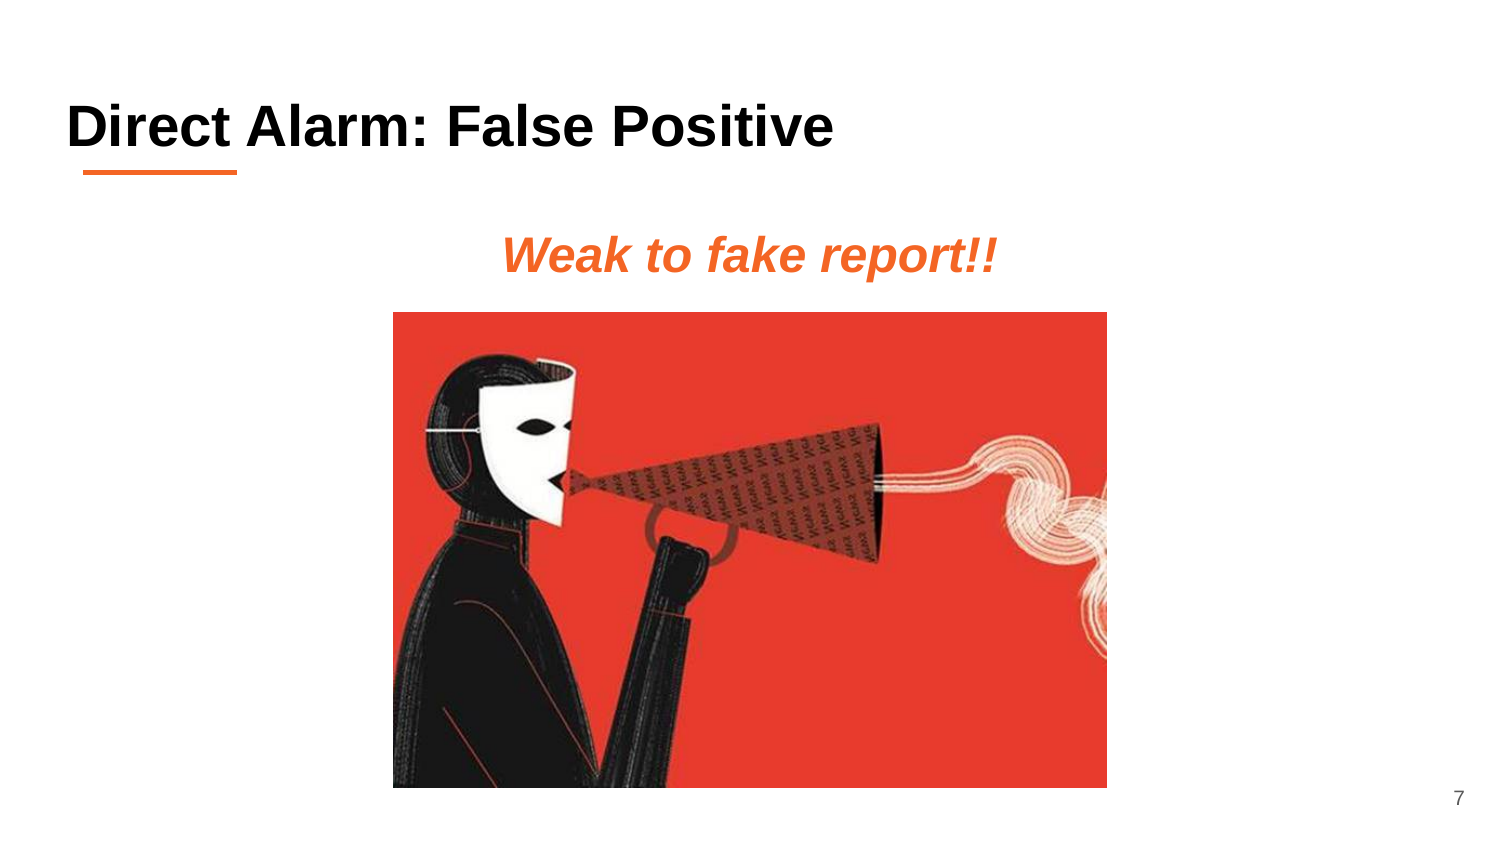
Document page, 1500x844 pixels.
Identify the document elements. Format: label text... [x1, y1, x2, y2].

picture [392, 312, 1107, 789]
slide_number 7 [1389, 764, 1480, 830]
text_box Weak to fake report!! [132, 207, 1368, 272]
title Direct Alarm: False Positive [51, 72, 1449, 167]
